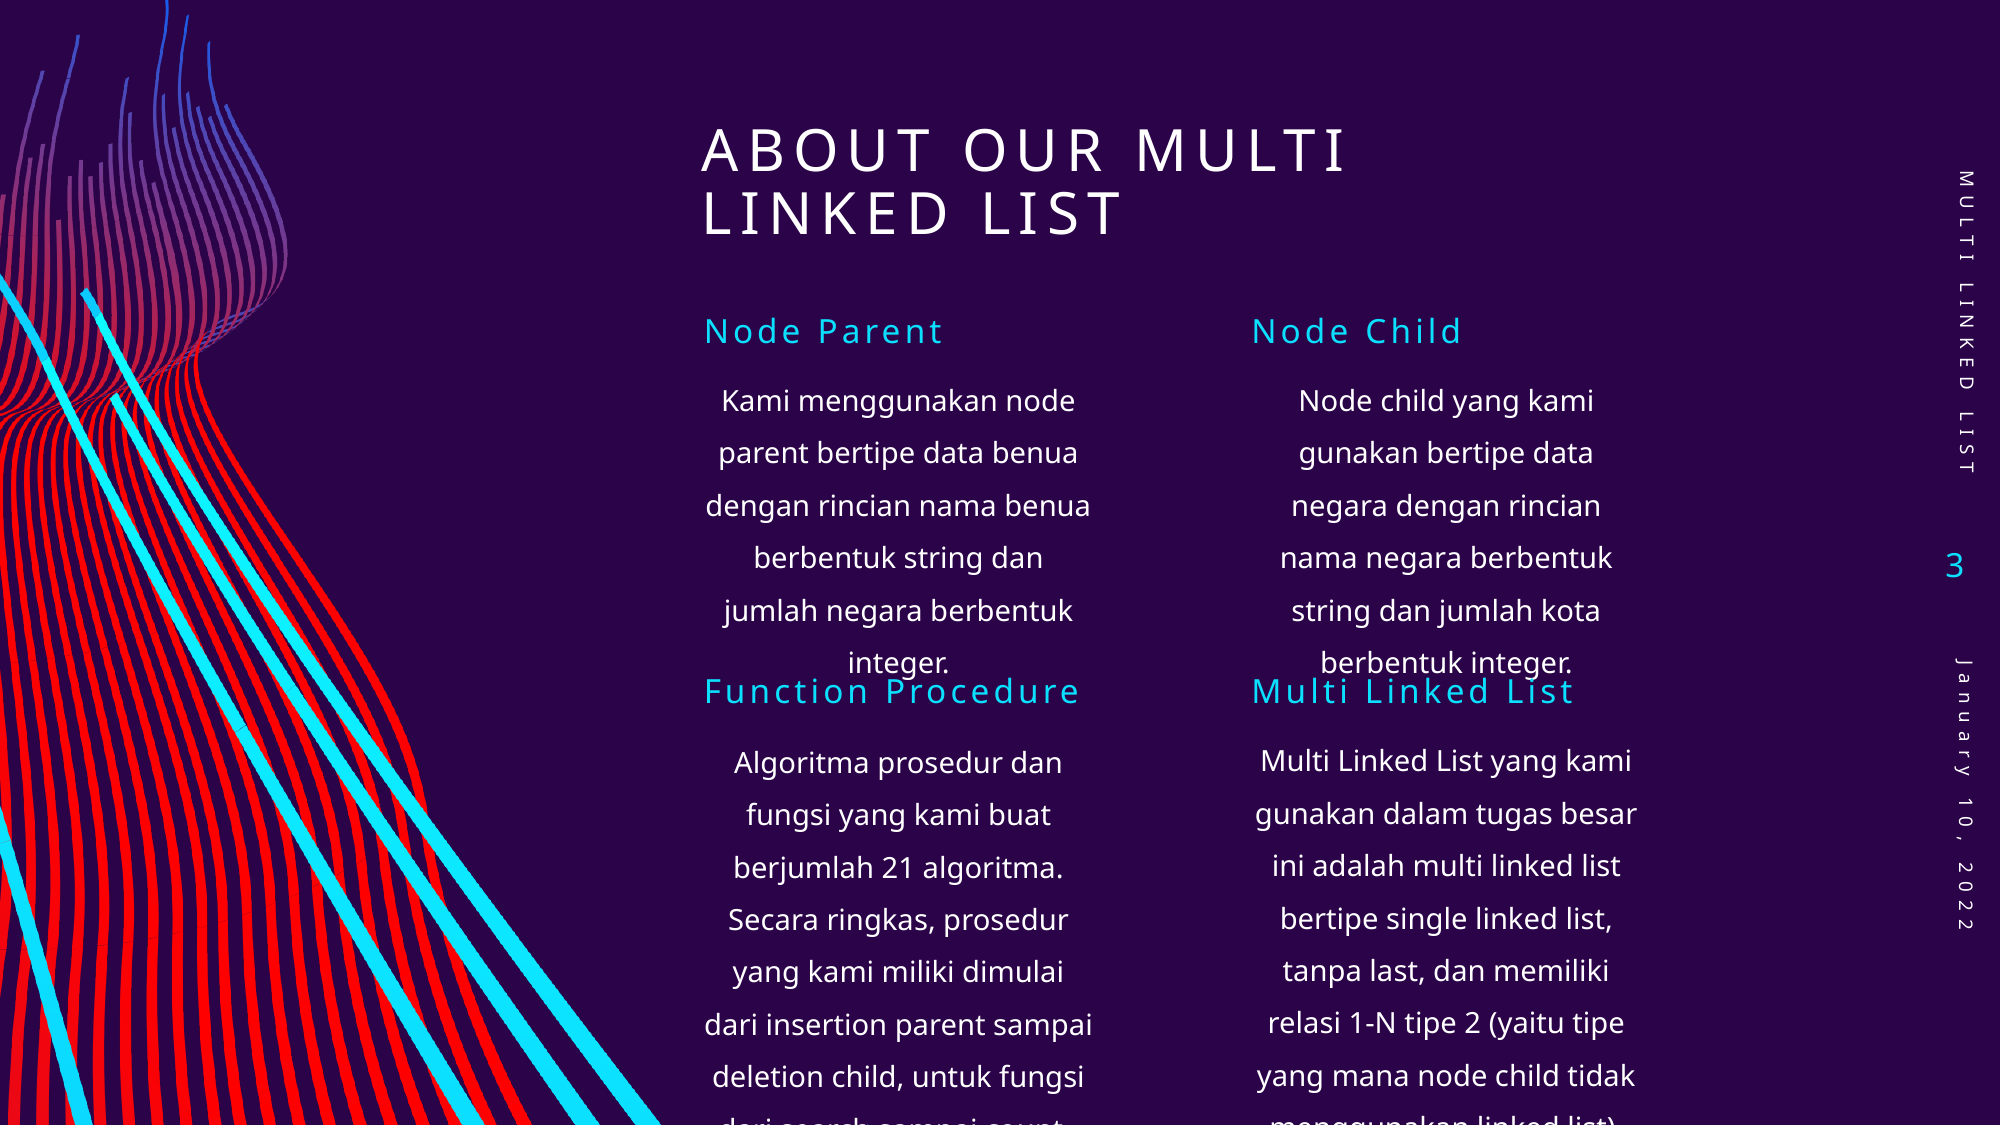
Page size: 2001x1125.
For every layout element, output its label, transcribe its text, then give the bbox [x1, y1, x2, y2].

list Algoritma prosedur dan fungsi yang kami buat berjumlah 21 algoritma. Secara ringkas, prosedur yang kami miliki dimulai dari insertion parent sampai deletion child, untuk fungsi dari search sampai count. [688, 719, 1109, 938]
list Node Child [1236, 307, 1657, 357]
list Node child yang kami gunakan bertipe data negara dengan rincian nama negara berbentuk string dan jumlah kota berbentuk integer. [1236, 357, 1657, 570]
list Node Parent [688, 307, 1109, 357]
list Multi Linked List yang kami gunakan dalam tugas besar ini adalah multi linked list bertipe single linked list, tanpa last, dan memiliki relasi 1-N tipe 2 (yaitu tipe yang mana node child tidak menggunakan linked list). [1236, 717, 1657, 930]
picture [0, 0, 2000, 1125]
slide_number 3 [1889, 519, 1980, 615]
footer MULTI LINKED LIST [1926, 33, 1987, 489]
title ABOUT OUR MULTI LINKED LIST [686, 114, 1494, 224]
list Function Procedure [688, 667, 1109, 719]
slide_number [1925, 645, 1986, 1080]
list Multi Linked List [1236, 667, 1657, 717]
list Kami menggunakan node parent bertipe data benua dengan rincian nama benua berbentuk string dan jumlah negara berbentuk integer. [688, 357, 1109, 576]
